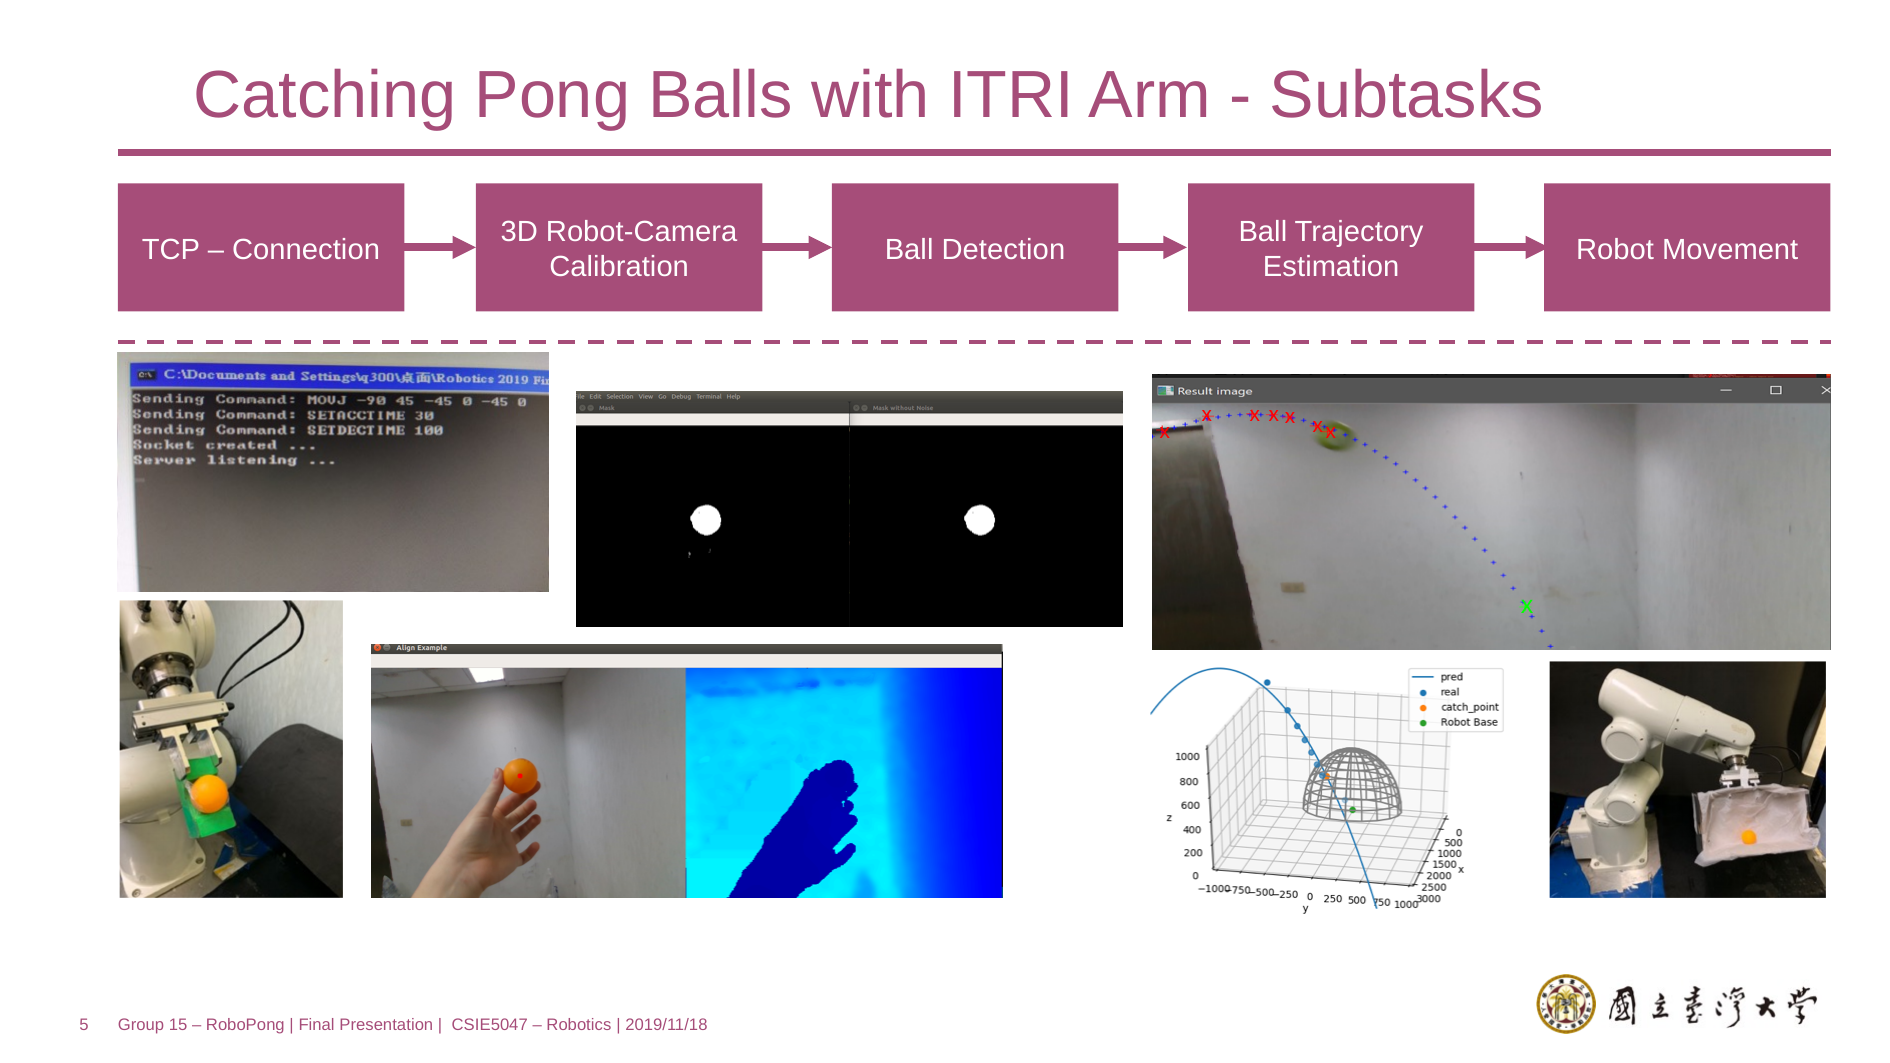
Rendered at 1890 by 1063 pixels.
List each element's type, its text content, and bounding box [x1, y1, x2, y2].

picture [861, 888, 869, 899]
slide_number 5 [29, 1013, 89, 1034]
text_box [1144, 374, 1831, 650]
picture [576, 391, 1825, 945]
picture [1601, 979, 1824, 1029]
picture [117, 352, 550, 593]
text_box Group 15 – RoboPong | Final Presentation | CSIE5047 – Robotics | 2019/11/18 [117, 1013, 1299, 1034]
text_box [117, 183, 1831, 312]
text_box Catching Pong Balls with ITRI Arm - Subtasks [178, 42, 1710, 138]
picture [1536, 974, 1596, 1034]
picture [81, 601, 1003, 899]
